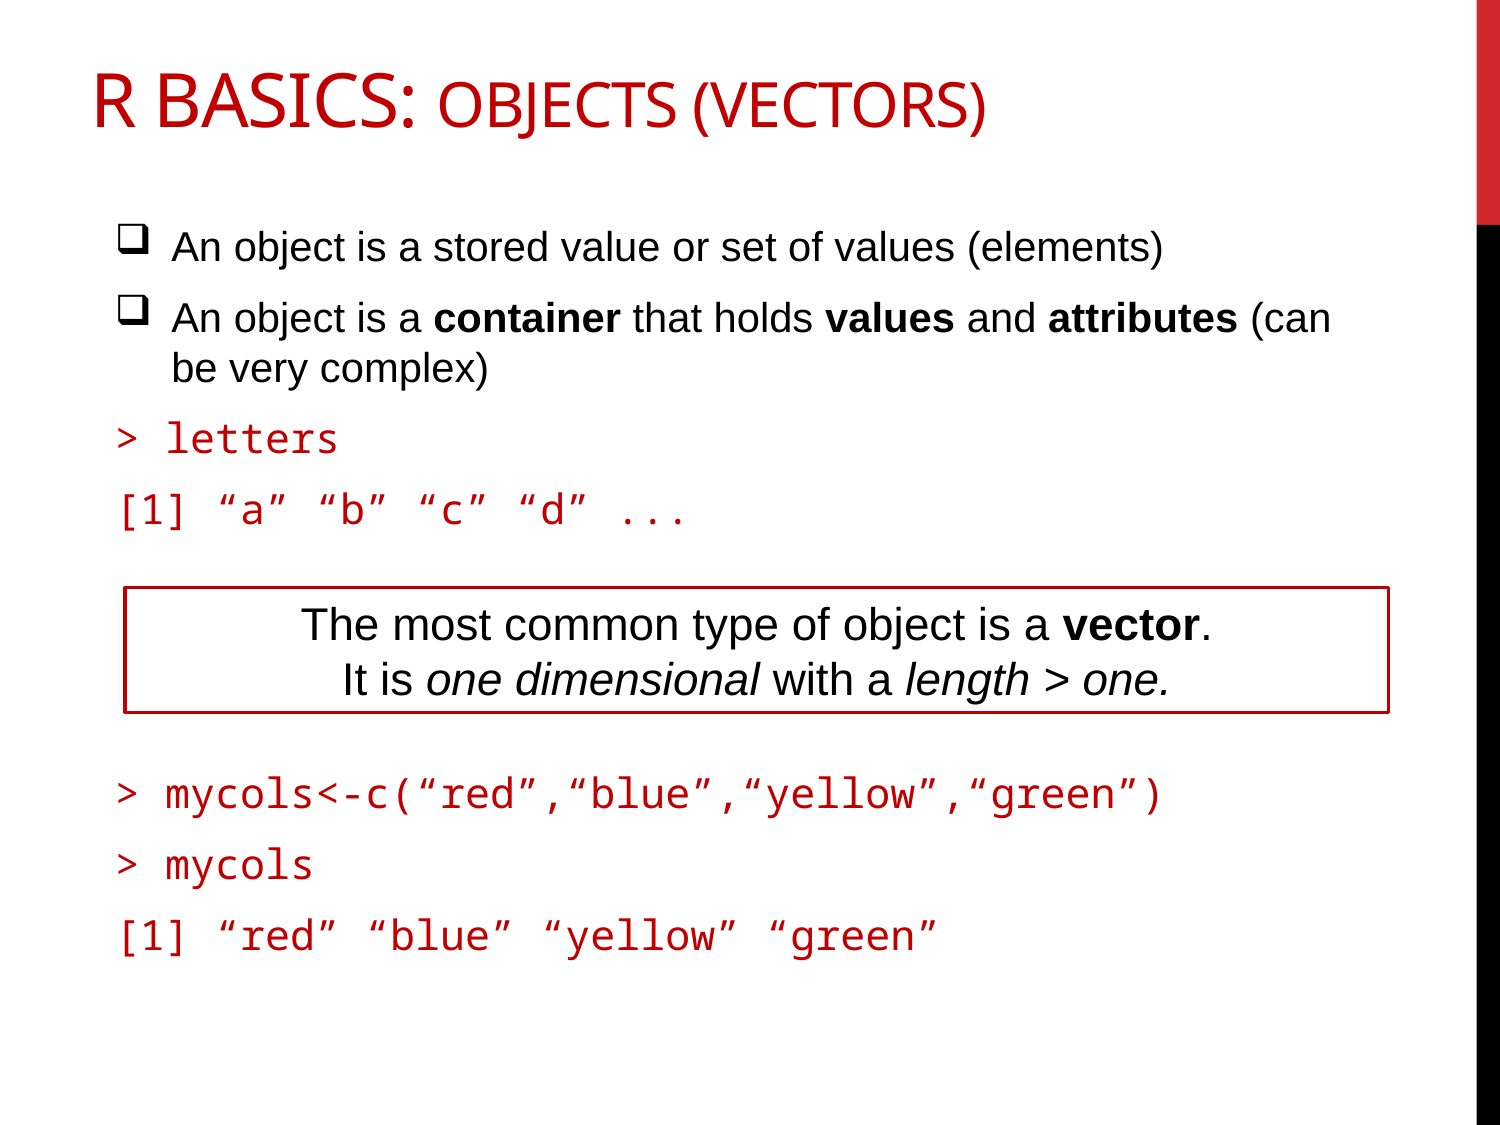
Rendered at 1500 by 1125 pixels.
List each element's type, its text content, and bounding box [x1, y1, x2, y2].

text_box An object is a stored value or set of values (elements) An object is a container that holds values and attributes (can be very complex) > letters [1] “a” “b” “c” “d” ... > mycols<-c(“red”,“blue”,“yellow”,“green”) > mycols [1] “red” “blue” “yellow” “green” [99, 212, 1350, 1063]
title R basics: objects (vectors) [75, 25, 1325, 150]
text_box The most common type of object is a vector. It is one dimensional with a length > one. [125, 587, 1389, 713]
